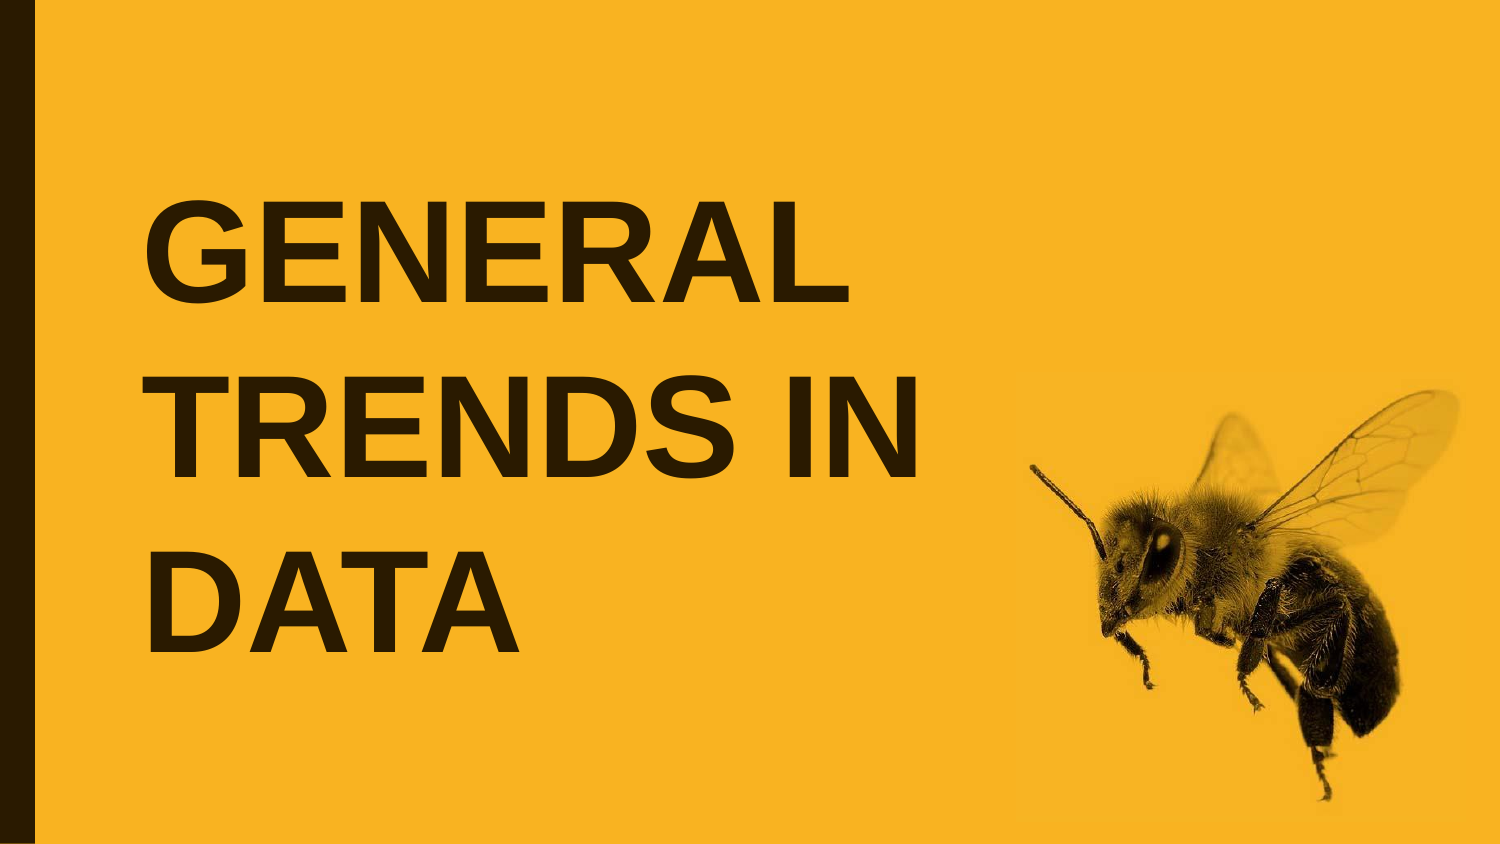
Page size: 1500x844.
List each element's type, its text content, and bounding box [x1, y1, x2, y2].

picture [1016, 372, 1466, 823]
text_box GENERAL TRENDS IN DATA [126, 149, 1229, 689]
text_box [0, 0, 35, 844]
